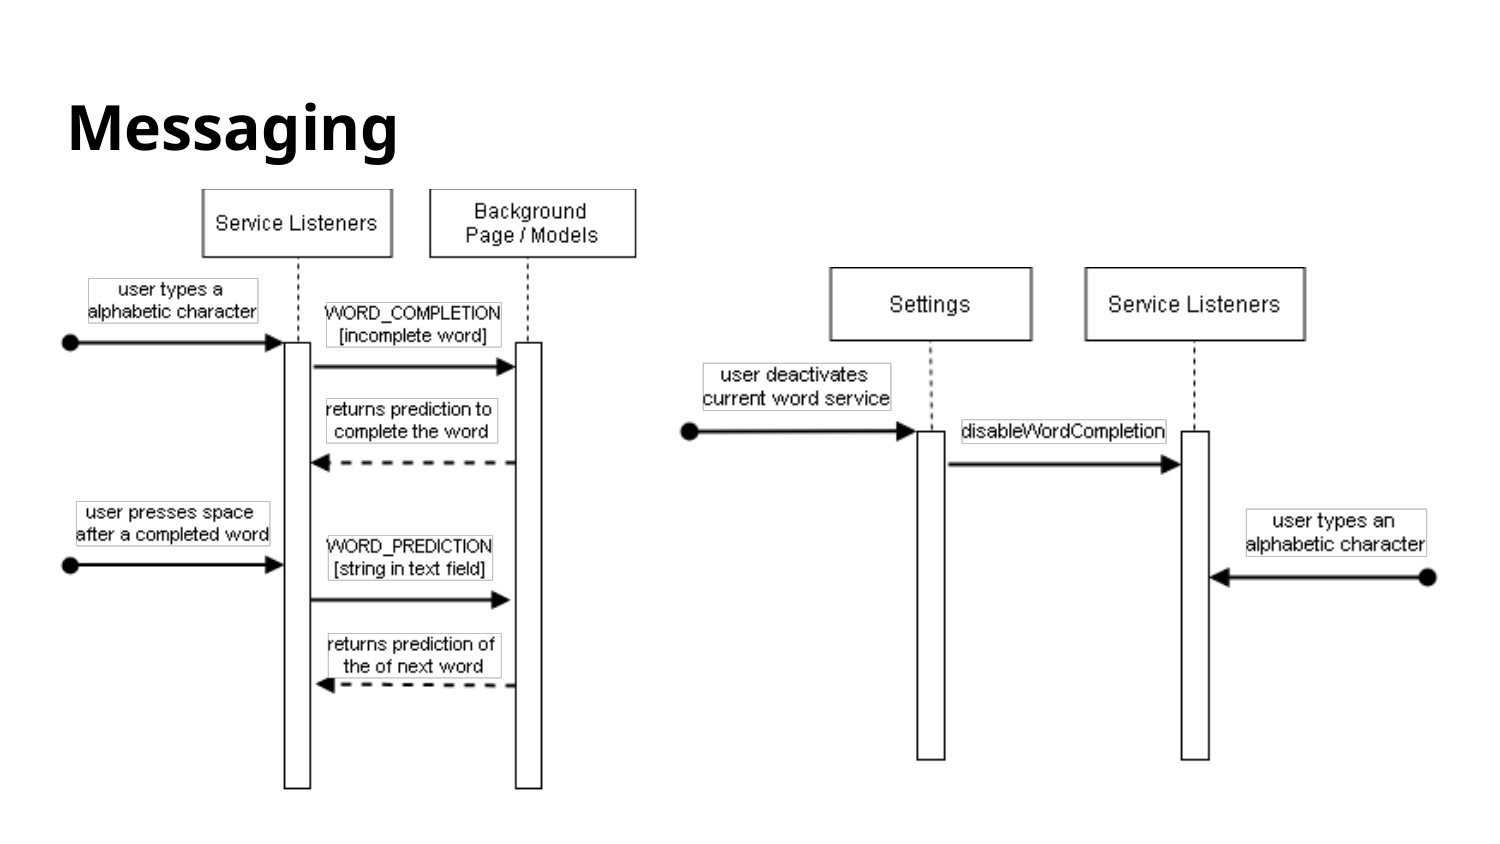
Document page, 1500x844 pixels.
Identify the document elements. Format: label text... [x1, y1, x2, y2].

title Messaging [51, 72, 1449, 176]
picture [669, 267, 1450, 780]
picture [50, 188, 637, 816]
